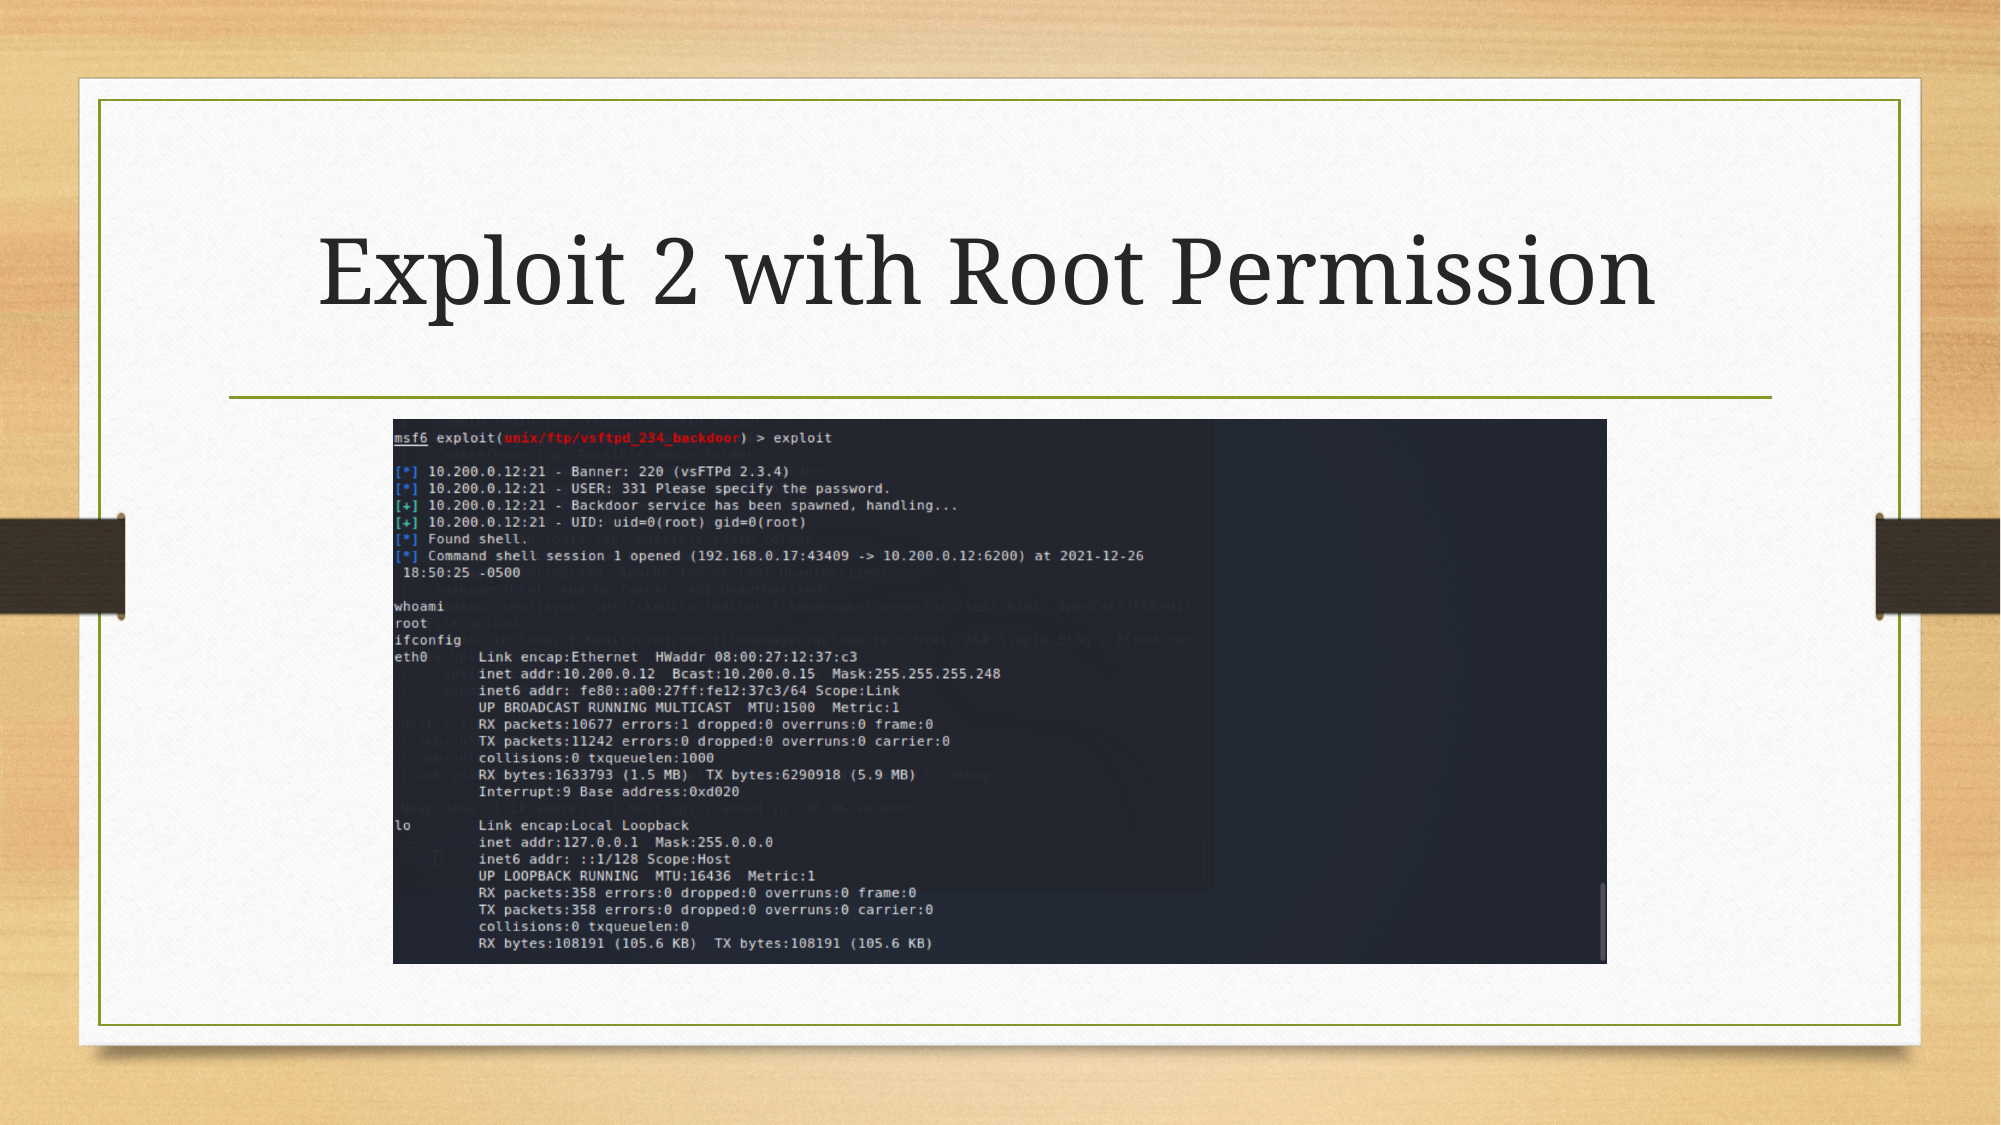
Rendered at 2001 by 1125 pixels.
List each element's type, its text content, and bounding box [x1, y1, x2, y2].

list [393, 419, 1607, 964]
title Exploit 2 with Root Permission [212, 161, 1788, 375]
picture [0, 0, 2001, 1125]
